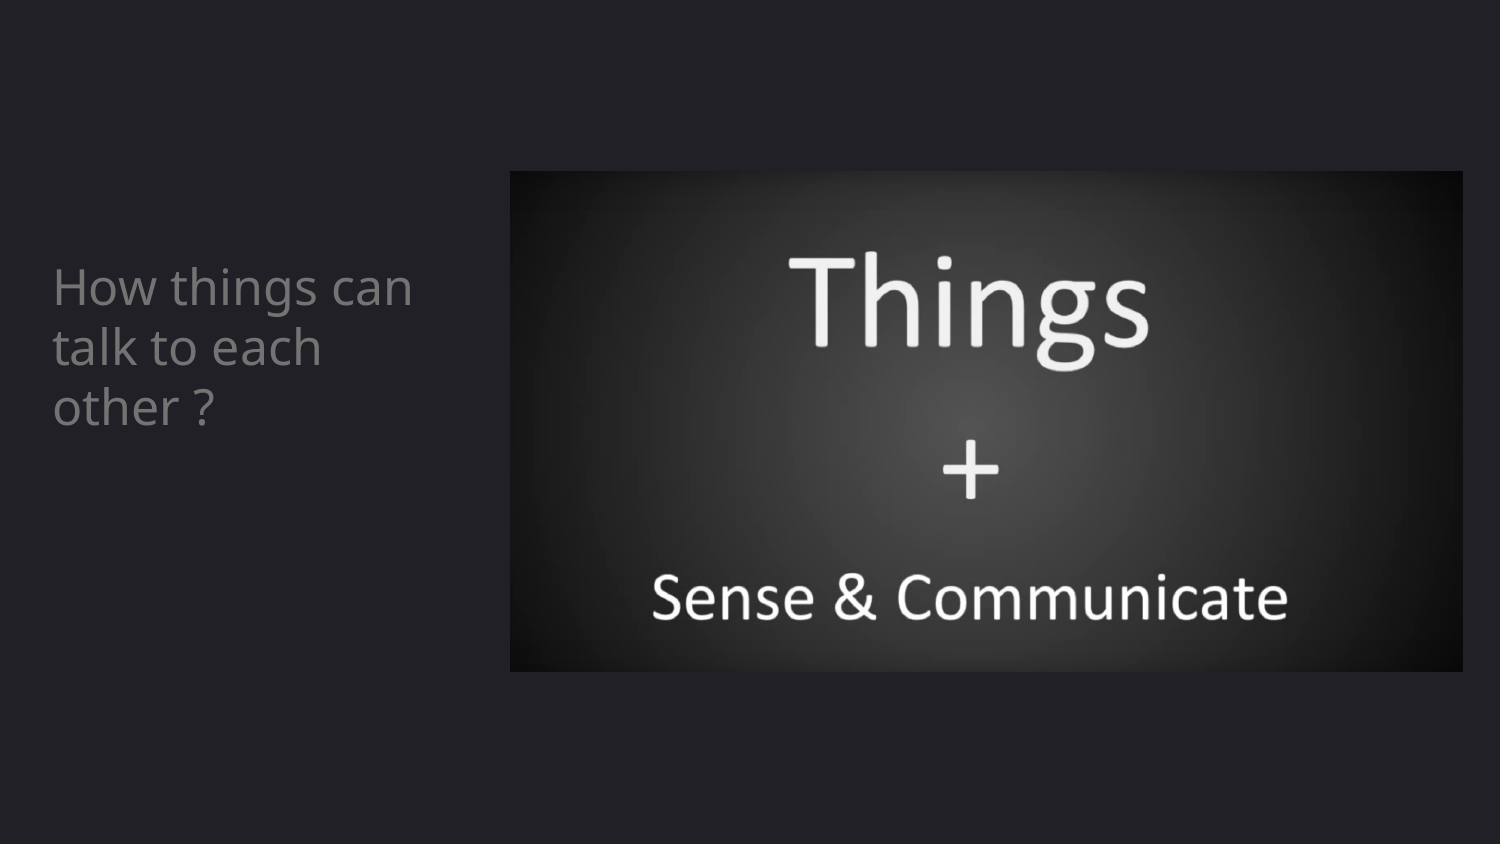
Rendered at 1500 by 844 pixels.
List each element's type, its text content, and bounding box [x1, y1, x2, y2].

picture [509, 171, 1463, 672]
list How things can talk to each other ? [37, 240, 498, 760]
